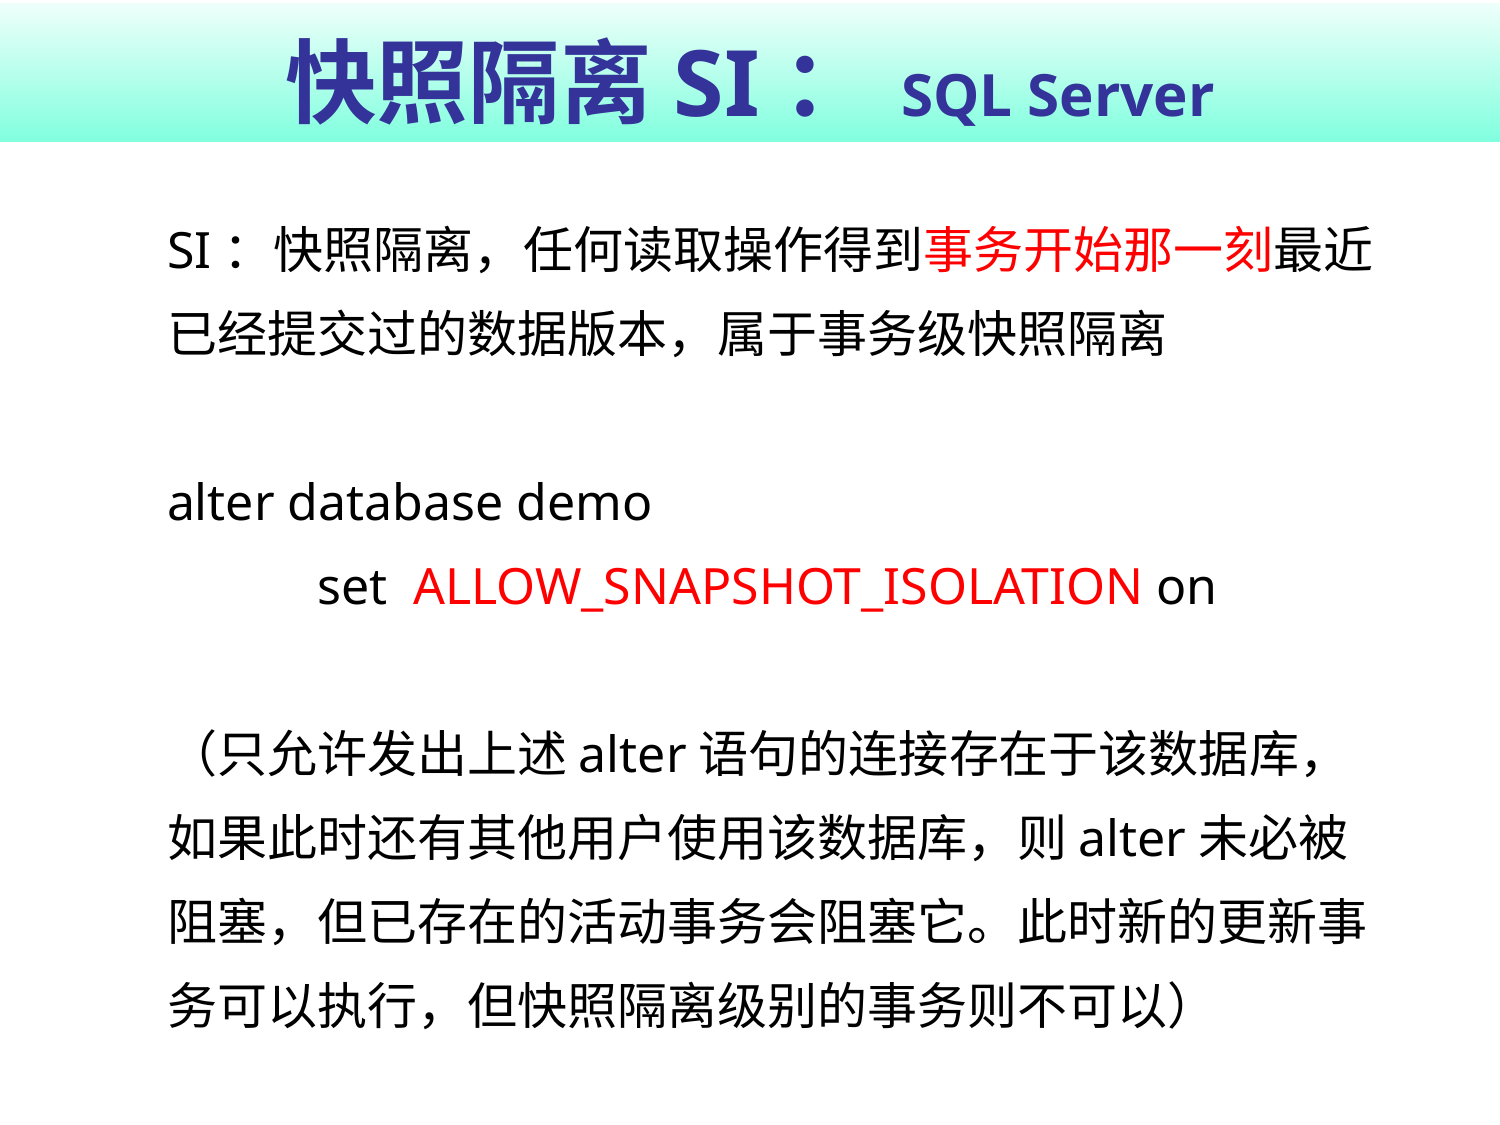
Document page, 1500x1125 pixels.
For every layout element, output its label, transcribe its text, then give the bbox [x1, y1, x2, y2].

text_box SI：快照隔离，任何读取操作得到事务开始那一刻最近已经提交过的数据版本，属于事务级快照隔离 alter database demo set ALLOW_SNAPSHOT_ISOLATION on （只允许发出上述alter语句的连接存在于该数据库，如果此时还有其他用户使用该数据库，则alter未必被阻塞，但已存在的活动事务会阻塞它。此时新的更新事务可以执行，但快照隔离级别的事务则不可以） [152, 187, 1405, 1042]
title 快照隔离SI： SQL Server [0, 2, 1500, 143]
